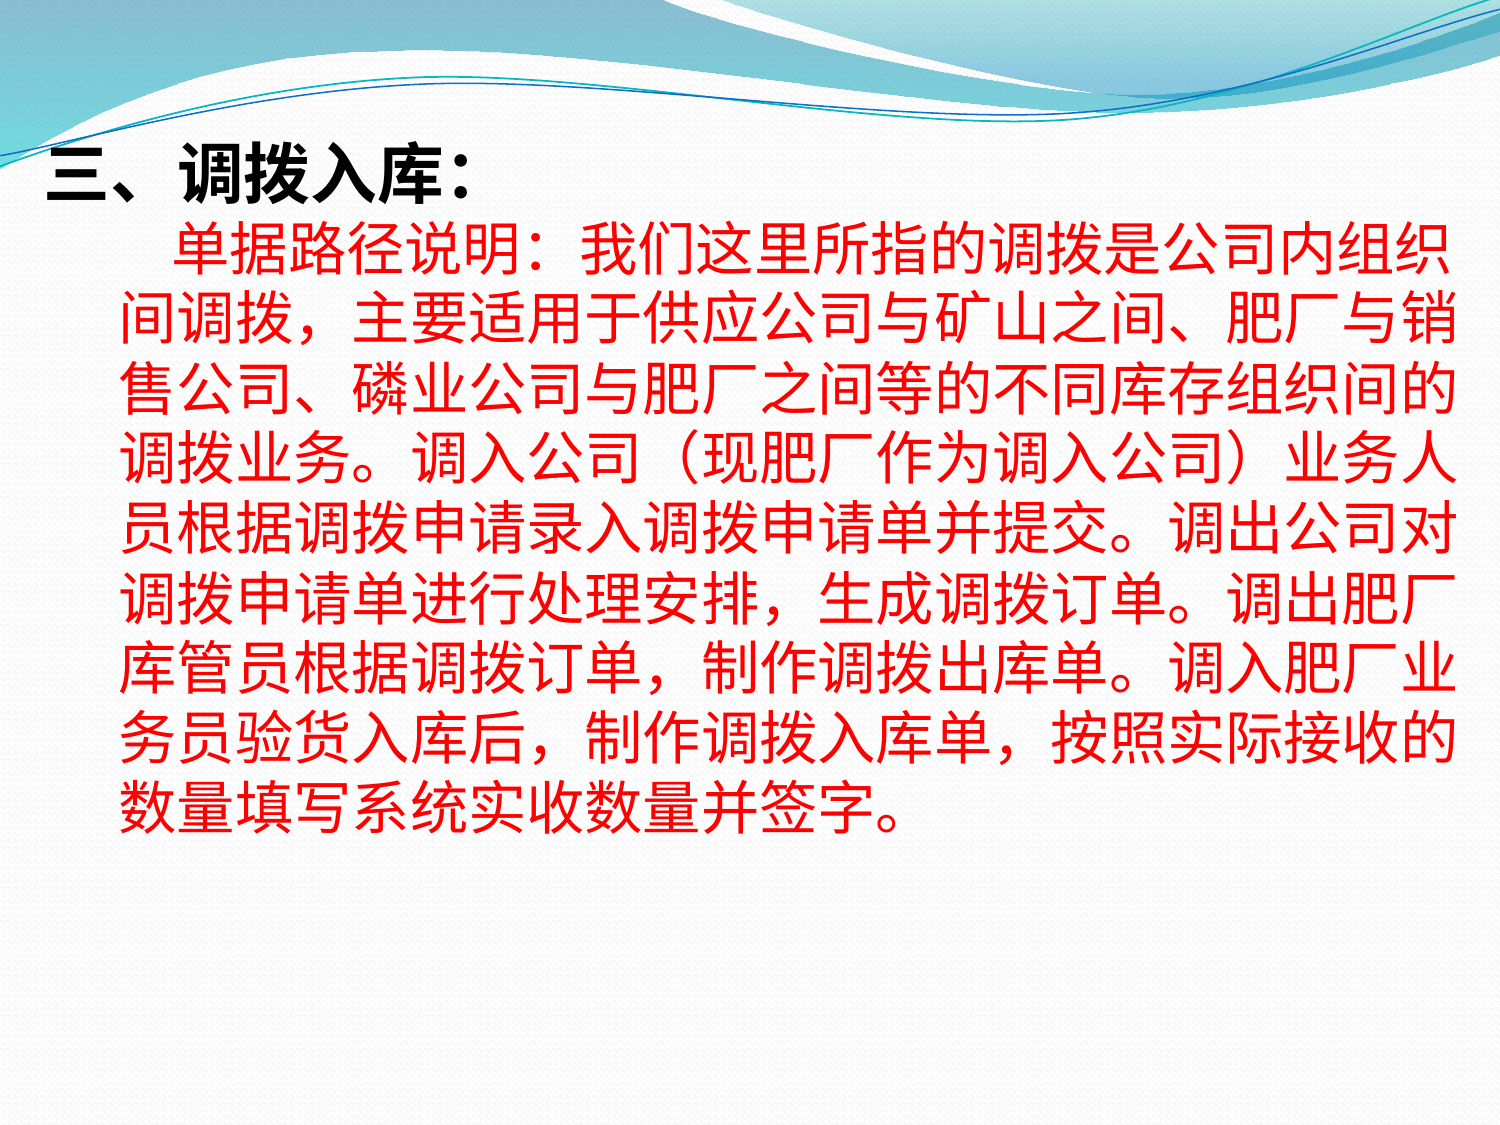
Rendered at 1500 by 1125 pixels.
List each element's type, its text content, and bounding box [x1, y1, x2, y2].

text_box 三、调拨入库： 单据路径说明：我们这里所指的调拨是公司内组织间调拨，主要适用于供应公司与矿山之间、肥厂与销售公司、磷业公司与肥厂之间等的不同库存组织间的调拨业务。调入公司（现肥厂作为调入公司）业务人员根据调拨申请录入调拨申请单并提交。调出公司对调拨申请单进行处理安排，生成调拨订单。调出肥厂库管员根据调拨订单，制作调拨出库单。调入肥厂业务员验货入库后，制作调拨入库单，按照实际接收的数量填写系统实收数量并签字。 [0, 4, 1500, 939]
